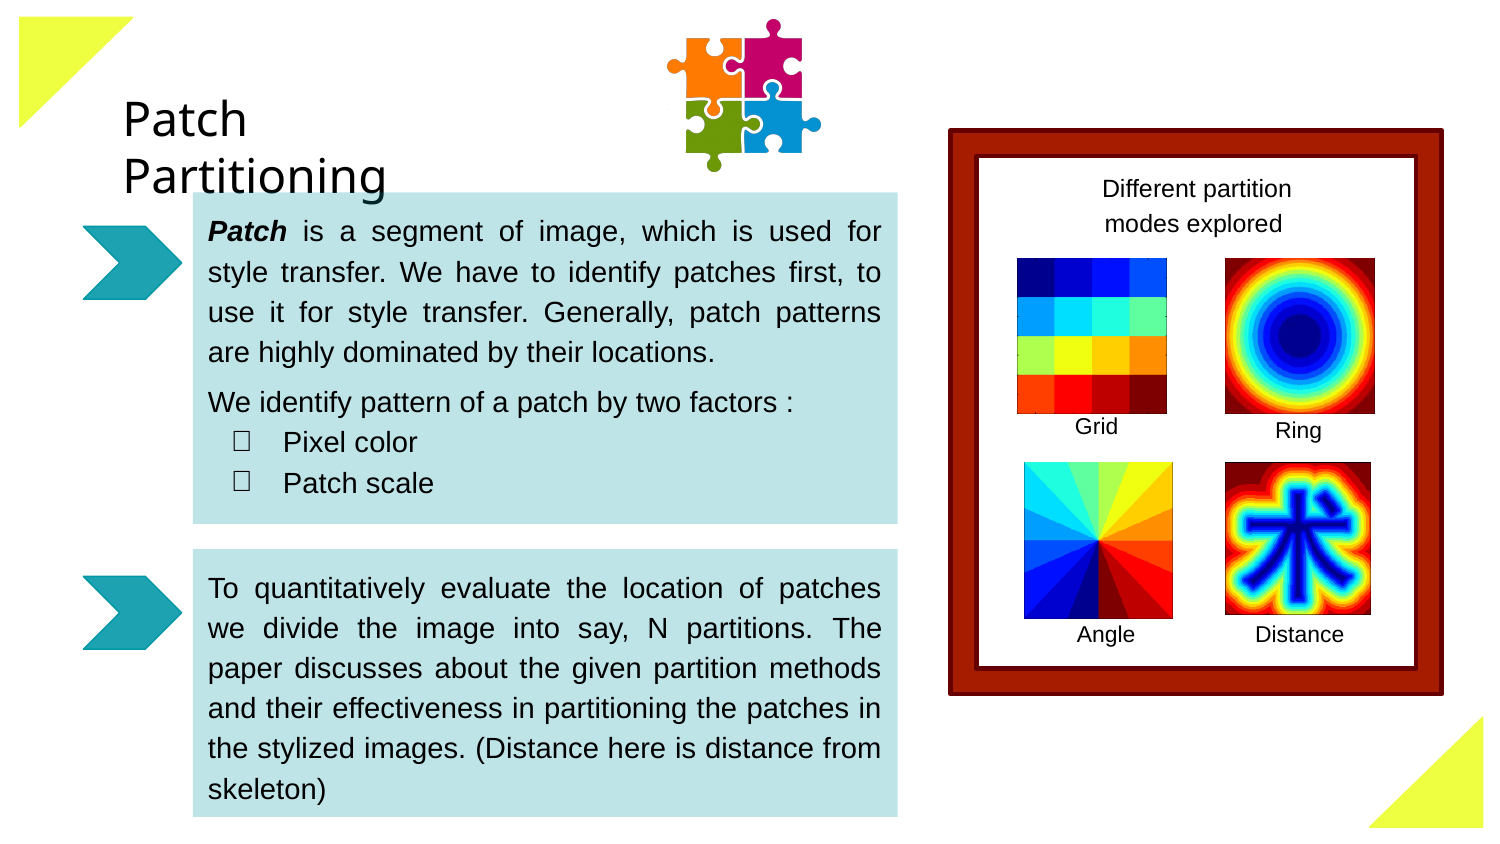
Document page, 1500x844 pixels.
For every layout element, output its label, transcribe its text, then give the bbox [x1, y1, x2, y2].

list To quantitatively evaluate the location of patches we divide the image into say, N partitions. The paper discusses about the given partition methods and their effectiveness in partitioning the patches in the stylized images. (Distance here is distance from skeleton) [192, 548, 898, 817]
text_box [83, 226, 182, 300]
text_box [1369, 717, 1483, 828]
title Patch Partitioning [107, 73, 518, 168]
picture [667, 18, 821, 172]
text_box [83, 576, 182, 650]
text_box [950, 130, 1442, 695]
list Patch is a segment of image, which is used for style transfer. We have to identify patches first, to use it for style transfer. Generally, patch patterns are highly dominated by their locations. We identify pattern of a patch by two factors : Pixel color Patch scale [192, 192, 898, 524]
text_box [19, 17, 133, 128]
